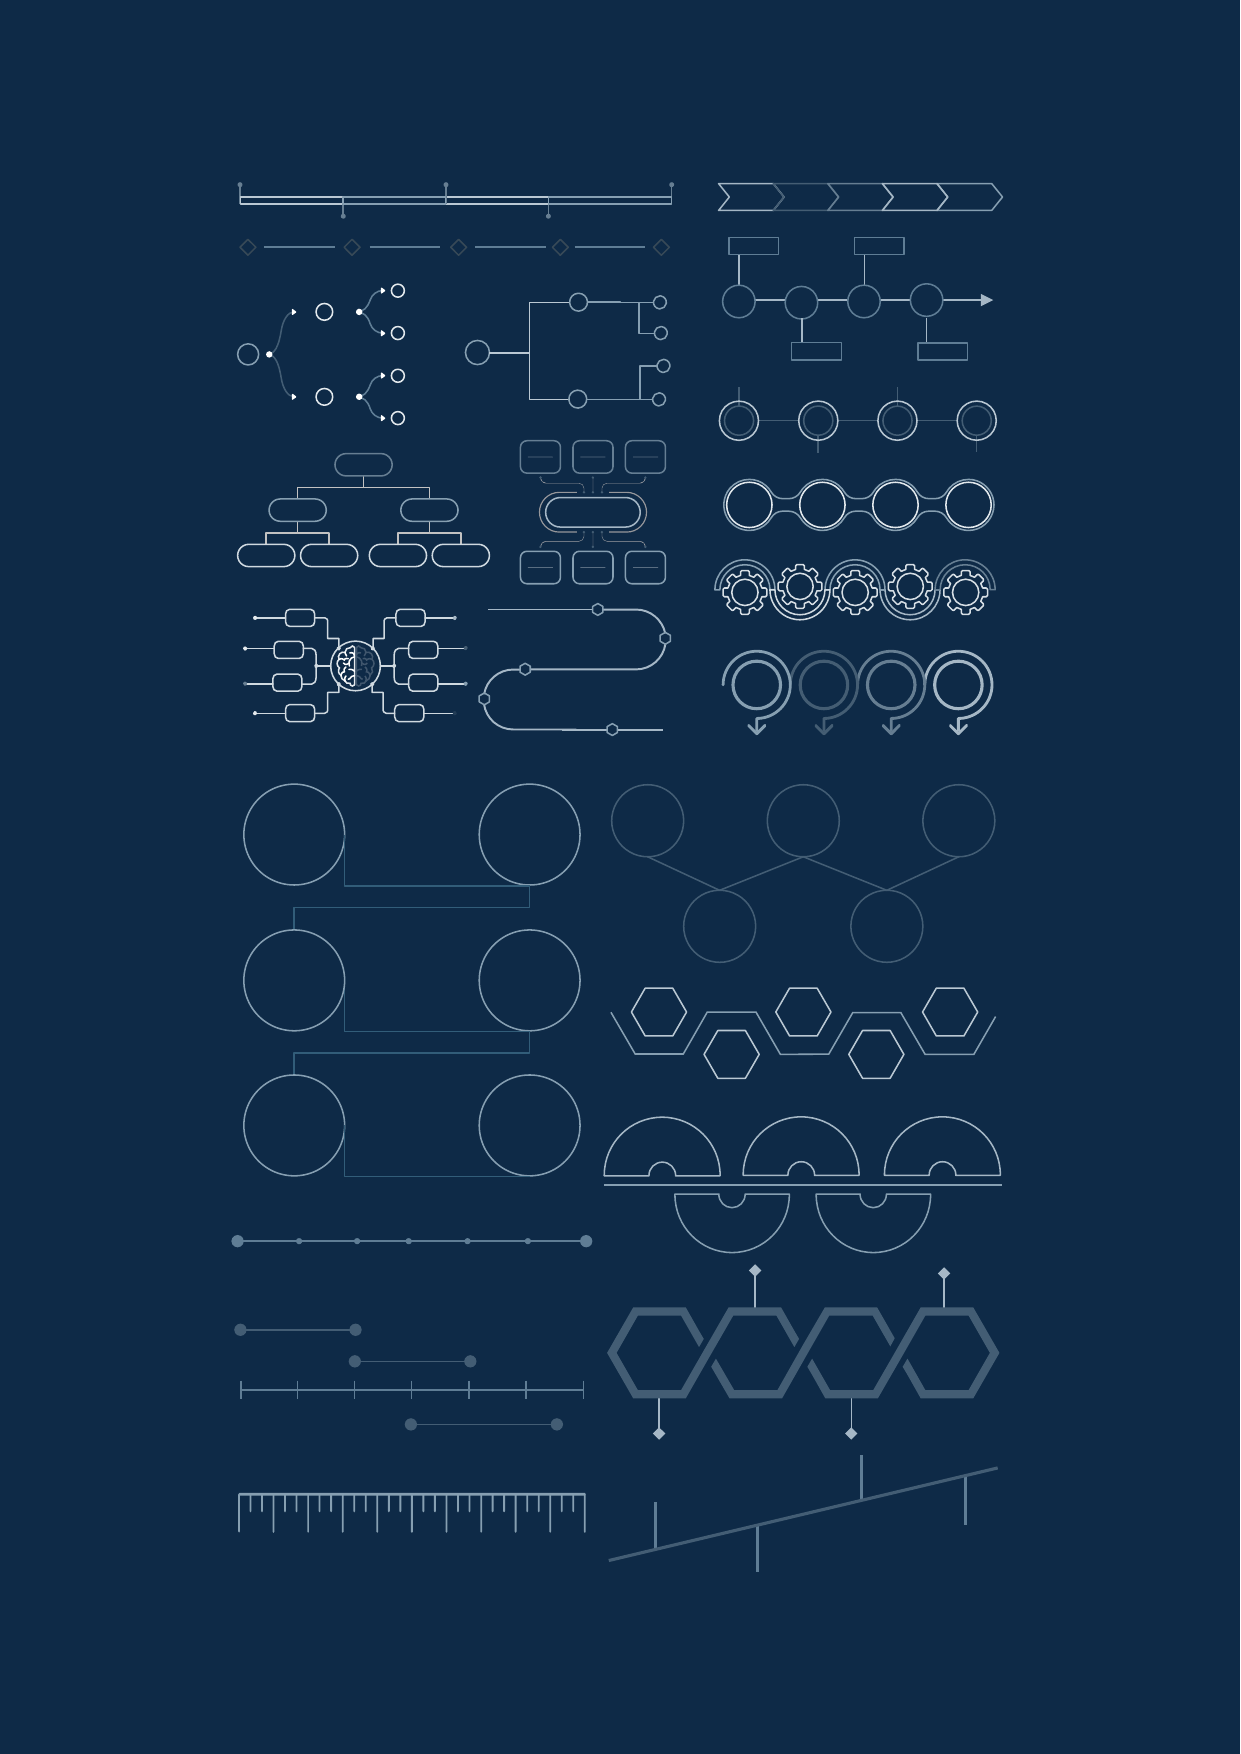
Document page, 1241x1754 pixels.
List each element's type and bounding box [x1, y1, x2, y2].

text_box [610, 987, 996, 1079]
text_box [237, 453, 490, 567]
text_box [237, 1237, 587, 1245]
text_box [718, 183, 1003, 211]
text_box [520, 440, 666, 584]
text_box [237, 283, 405, 425]
text_box [242, 609, 468, 722]
text_box [391, 1433, 433, 1688]
text_box [606, 1270, 1000, 1434]
text_box [719, 386, 997, 453]
text_box [721, 479, 995, 531]
text_box [722, 237, 994, 361]
text_box [237, 182, 675, 219]
text_box [714, 559, 996, 621]
text_box [465, 293, 671, 409]
text_box [240, 1329, 584, 1425]
text_box [478, 603, 671, 736]
text_box [721, 649, 994, 736]
text_box [603, 1116, 1003, 1253]
text_box [611, 784, 995, 963]
text_box [608, 1454, 998, 1572]
text_box [239, 239, 670, 256]
text_box [243, 783, 581, 1177]
